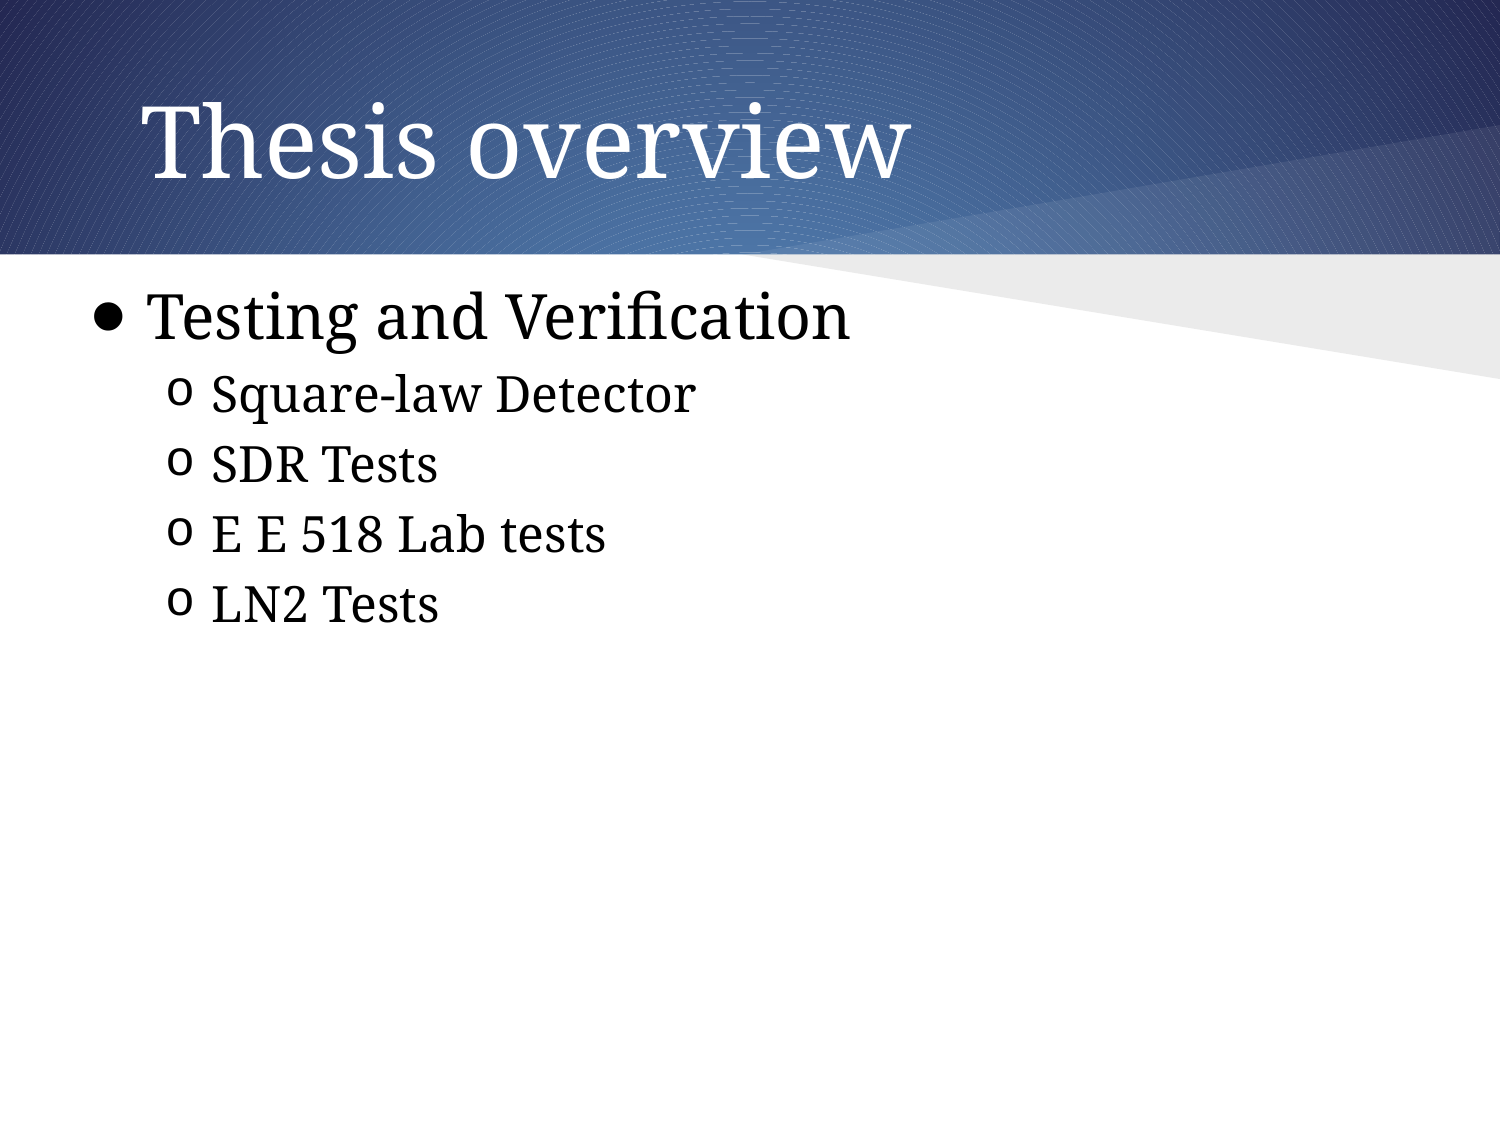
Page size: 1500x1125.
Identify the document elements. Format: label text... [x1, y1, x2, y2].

title Thesis overview [75, 45, 1425, 233]
list Testing and Verification Square-law Detector SDR Tests E E 518 Lab tests LN2 Tests [75, 262, 1425, 1078]
